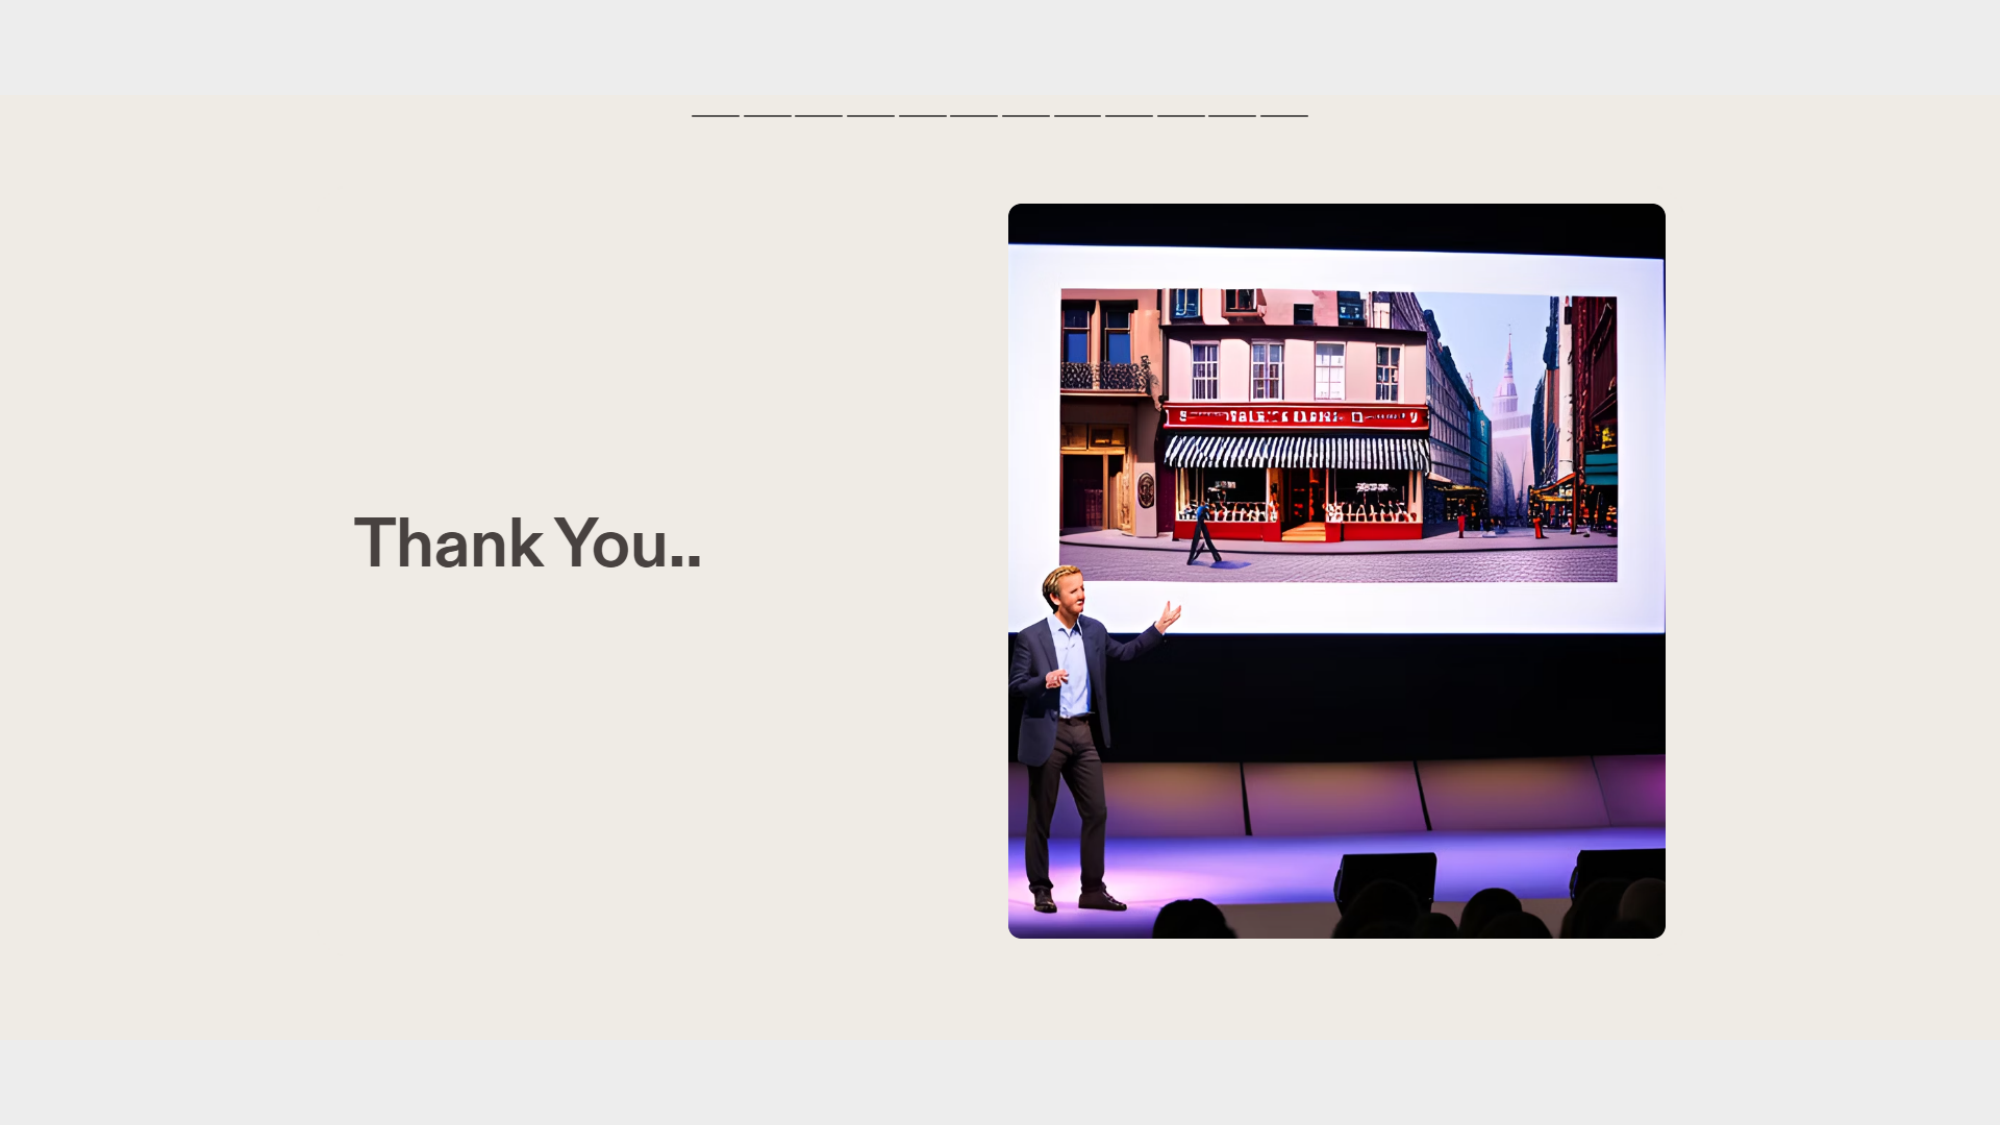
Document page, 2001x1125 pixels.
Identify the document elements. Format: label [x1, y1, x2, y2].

picture [0, 95, 2000, 1040]
